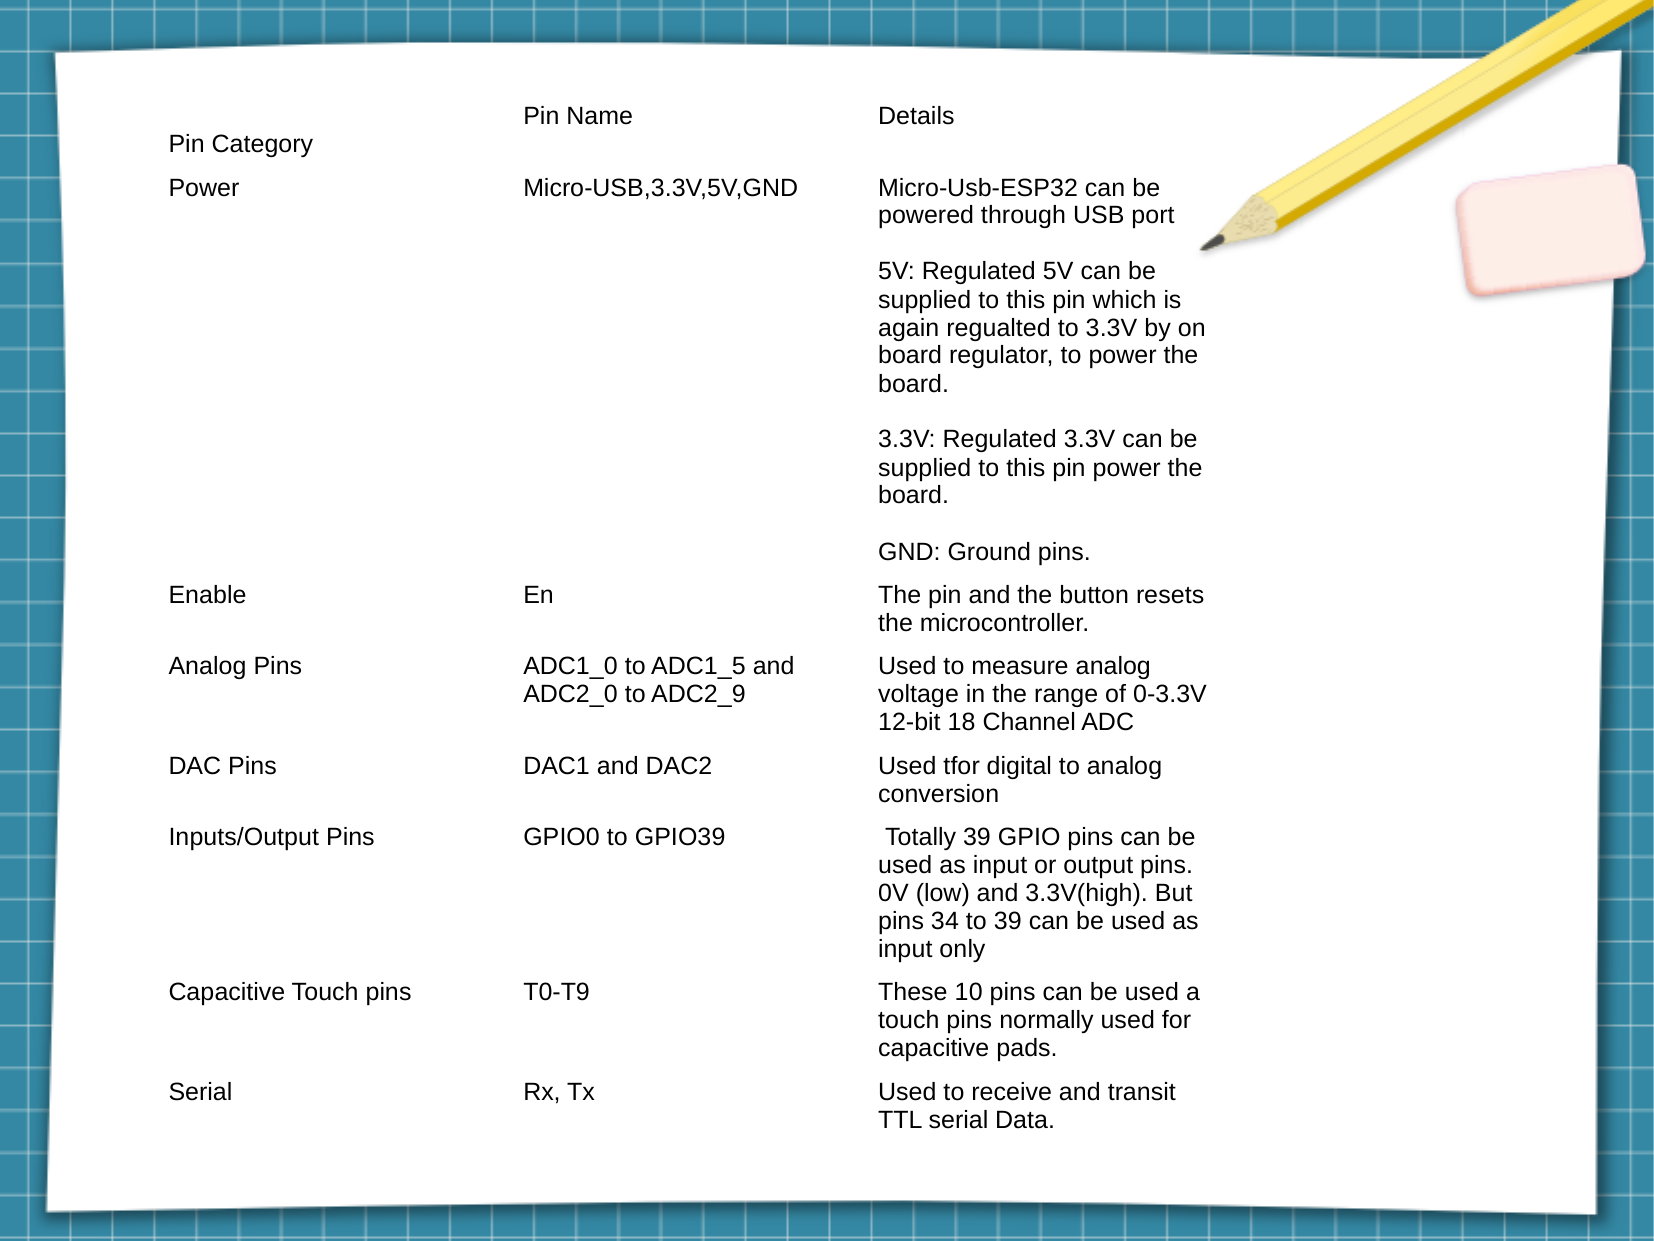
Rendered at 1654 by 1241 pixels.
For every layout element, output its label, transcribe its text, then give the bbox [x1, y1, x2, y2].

table_cell Used to receive and transit TTL serial Data. [863, 1070, 1224, 1141]
table_cell Enable [154, 573, 508, 644]
table_cell Power [154, 166, 508, 573]
table_cell These 10 pins can be used a touch pins normally used for capacitive pads. [863, 971, 1224, 1070]
table_cell DAC1 and DAC2 [508, 744, 863, 815]
table_cell Analog Pins [154, 644, 508, 744]
table_cell Micro-Usb-ESP32 can be powered through USB port 5V: Regulated 5V can be supplied to this pin which is again regualted to 3.3V by on board regulator, to power the board. 3.3V: Regulated 3.3V can be supplied to this pin power the board. GND: Ground pins. [863, 166, 1224, 573]
table_cell GPIO0 to GPIO39 [508, 815, 863, 971]
table_header Pin Name [508, 94, 863, 166]
table_cell The pin and the button resets the microcontroller. [863, 573, 1224, 644]
picture [0, 0, 1654, 1241]
table_cell ADC1_0 to ADC1_5 and ADC2_0 to ADC2_9 [508, 644, 863, 744]
table_cell Inputs/Output Pins [154, 815, 508, 971]
table_cell Used tfor digital to analog conversion [863, 744, 1224, 815]
table_header Pin Category [154, 94, 508, 166]
table_cell Rx, Tx [508, 1070, 863, 1141]
table_header Details [863, 94, 1224, 166]
table_cell Capacitive Touch pins [154, 971, 508, 1070]
table_cell DAC Pins [154, 744, 508, 815]
table_cell Totally 39 GPIO pins can be used as input or output pins. 0V (low) and 3.3V(high). But pins 34 to 39 can be used as input only [863, 815, 1224, 971]
table_cell Used to measure analog voltage in the range of 0-3.3V 12-bit 18 Channel ADC [863, 644, 1224, 744]
table_cell T0-T9 [508, 971, 863, 1070]
table_cell En [508, 573, 863, 644]
table_cell Micro-USB,3.3V,5V,GND [508, 166, 863, 573]
table_cell Serial [154, 1070, 508, 1141]
